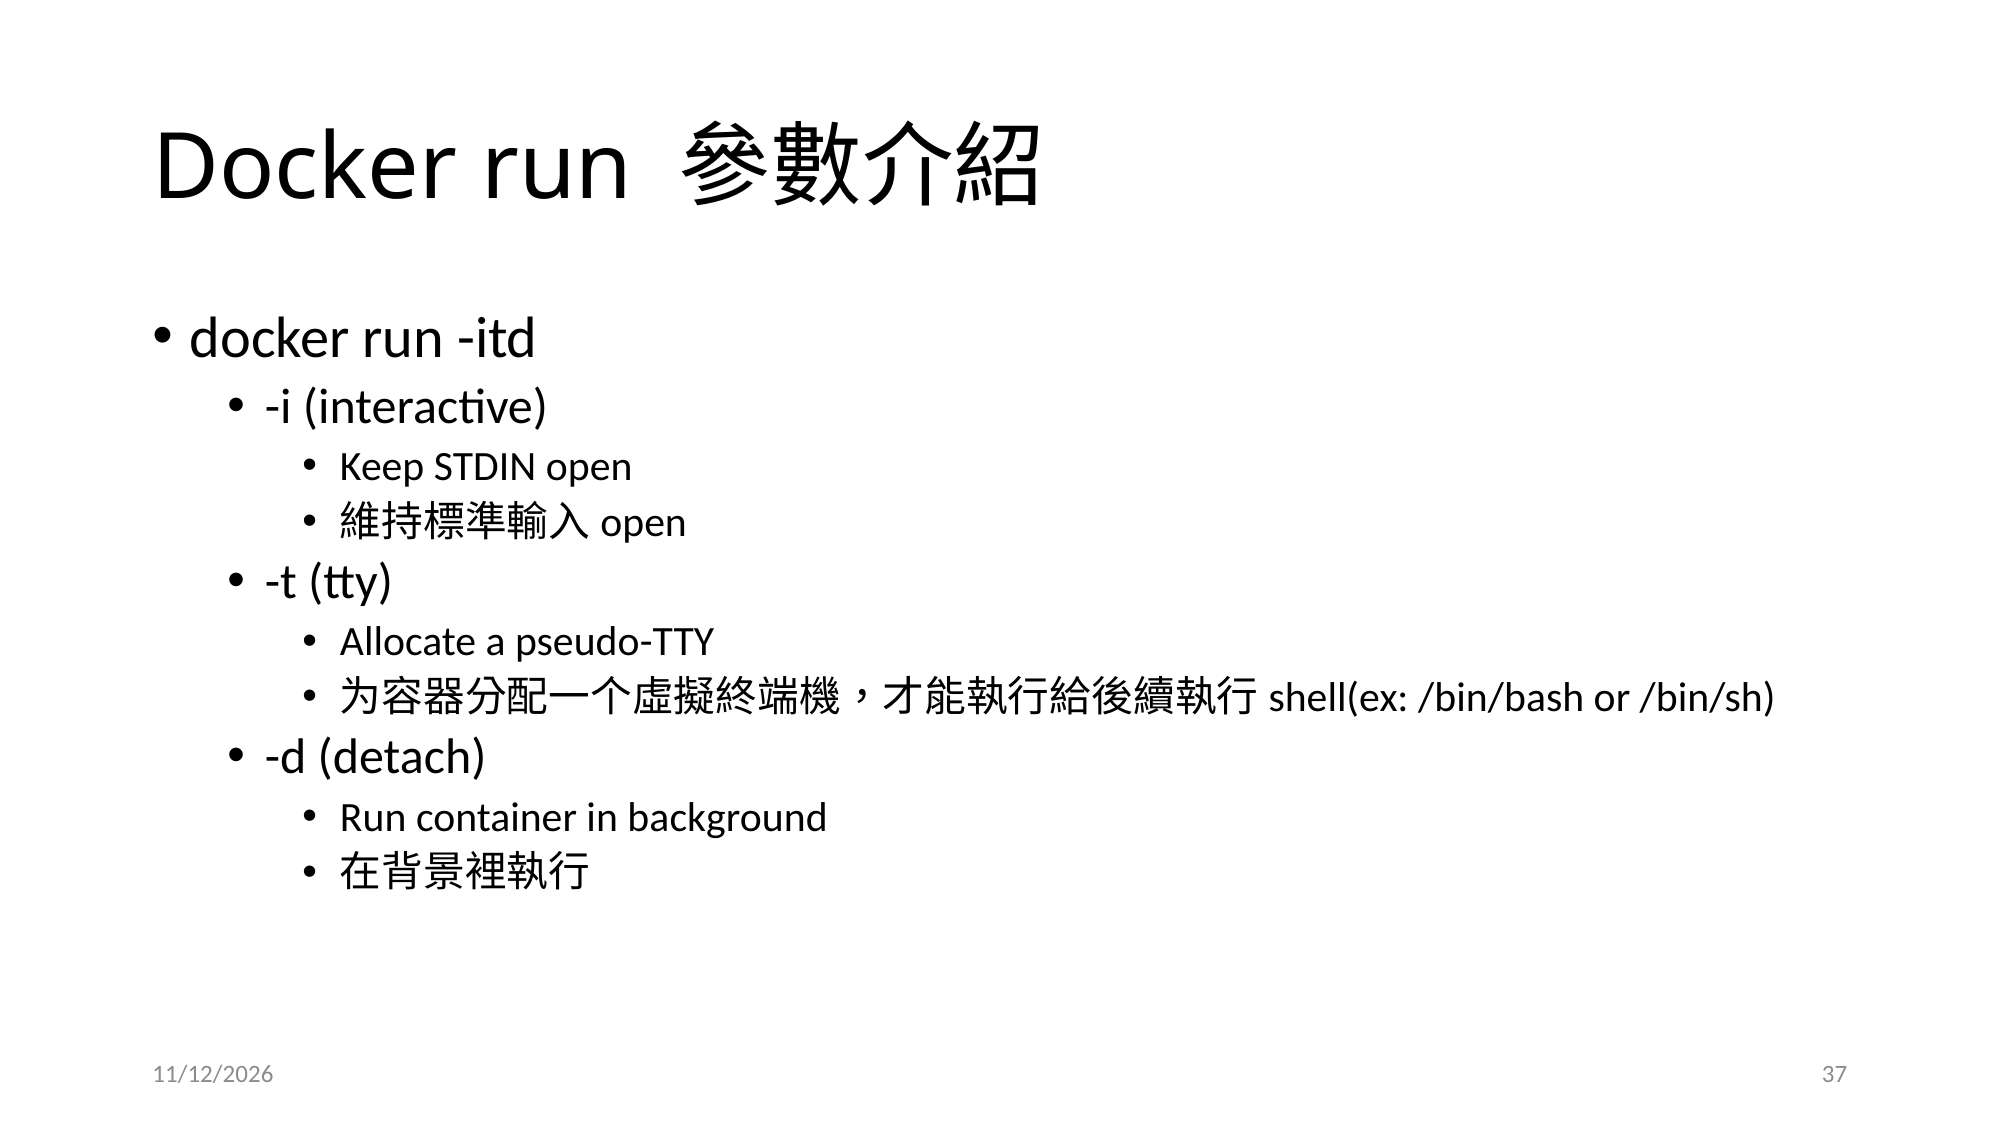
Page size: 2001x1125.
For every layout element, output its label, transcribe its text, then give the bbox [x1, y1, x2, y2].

slide_number 37 [1412, 1042, 1863, 1103]
title Docker run 參數介紹 [137, 59, 1863, 278]
list docker run -itd -i (interactive) Keep STDIN open 維持標準輸入open -t (tty) Allocate a pseudo-TTY 为容器分配一个虛擬終端機，才能執行給後續執行shell(ex: /bin/bash or /bin/sh) -d (detach) Run container in background 在背景裡執行 [137, 299, 1863, 1014]
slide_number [137, 1042, 588, 1103]
